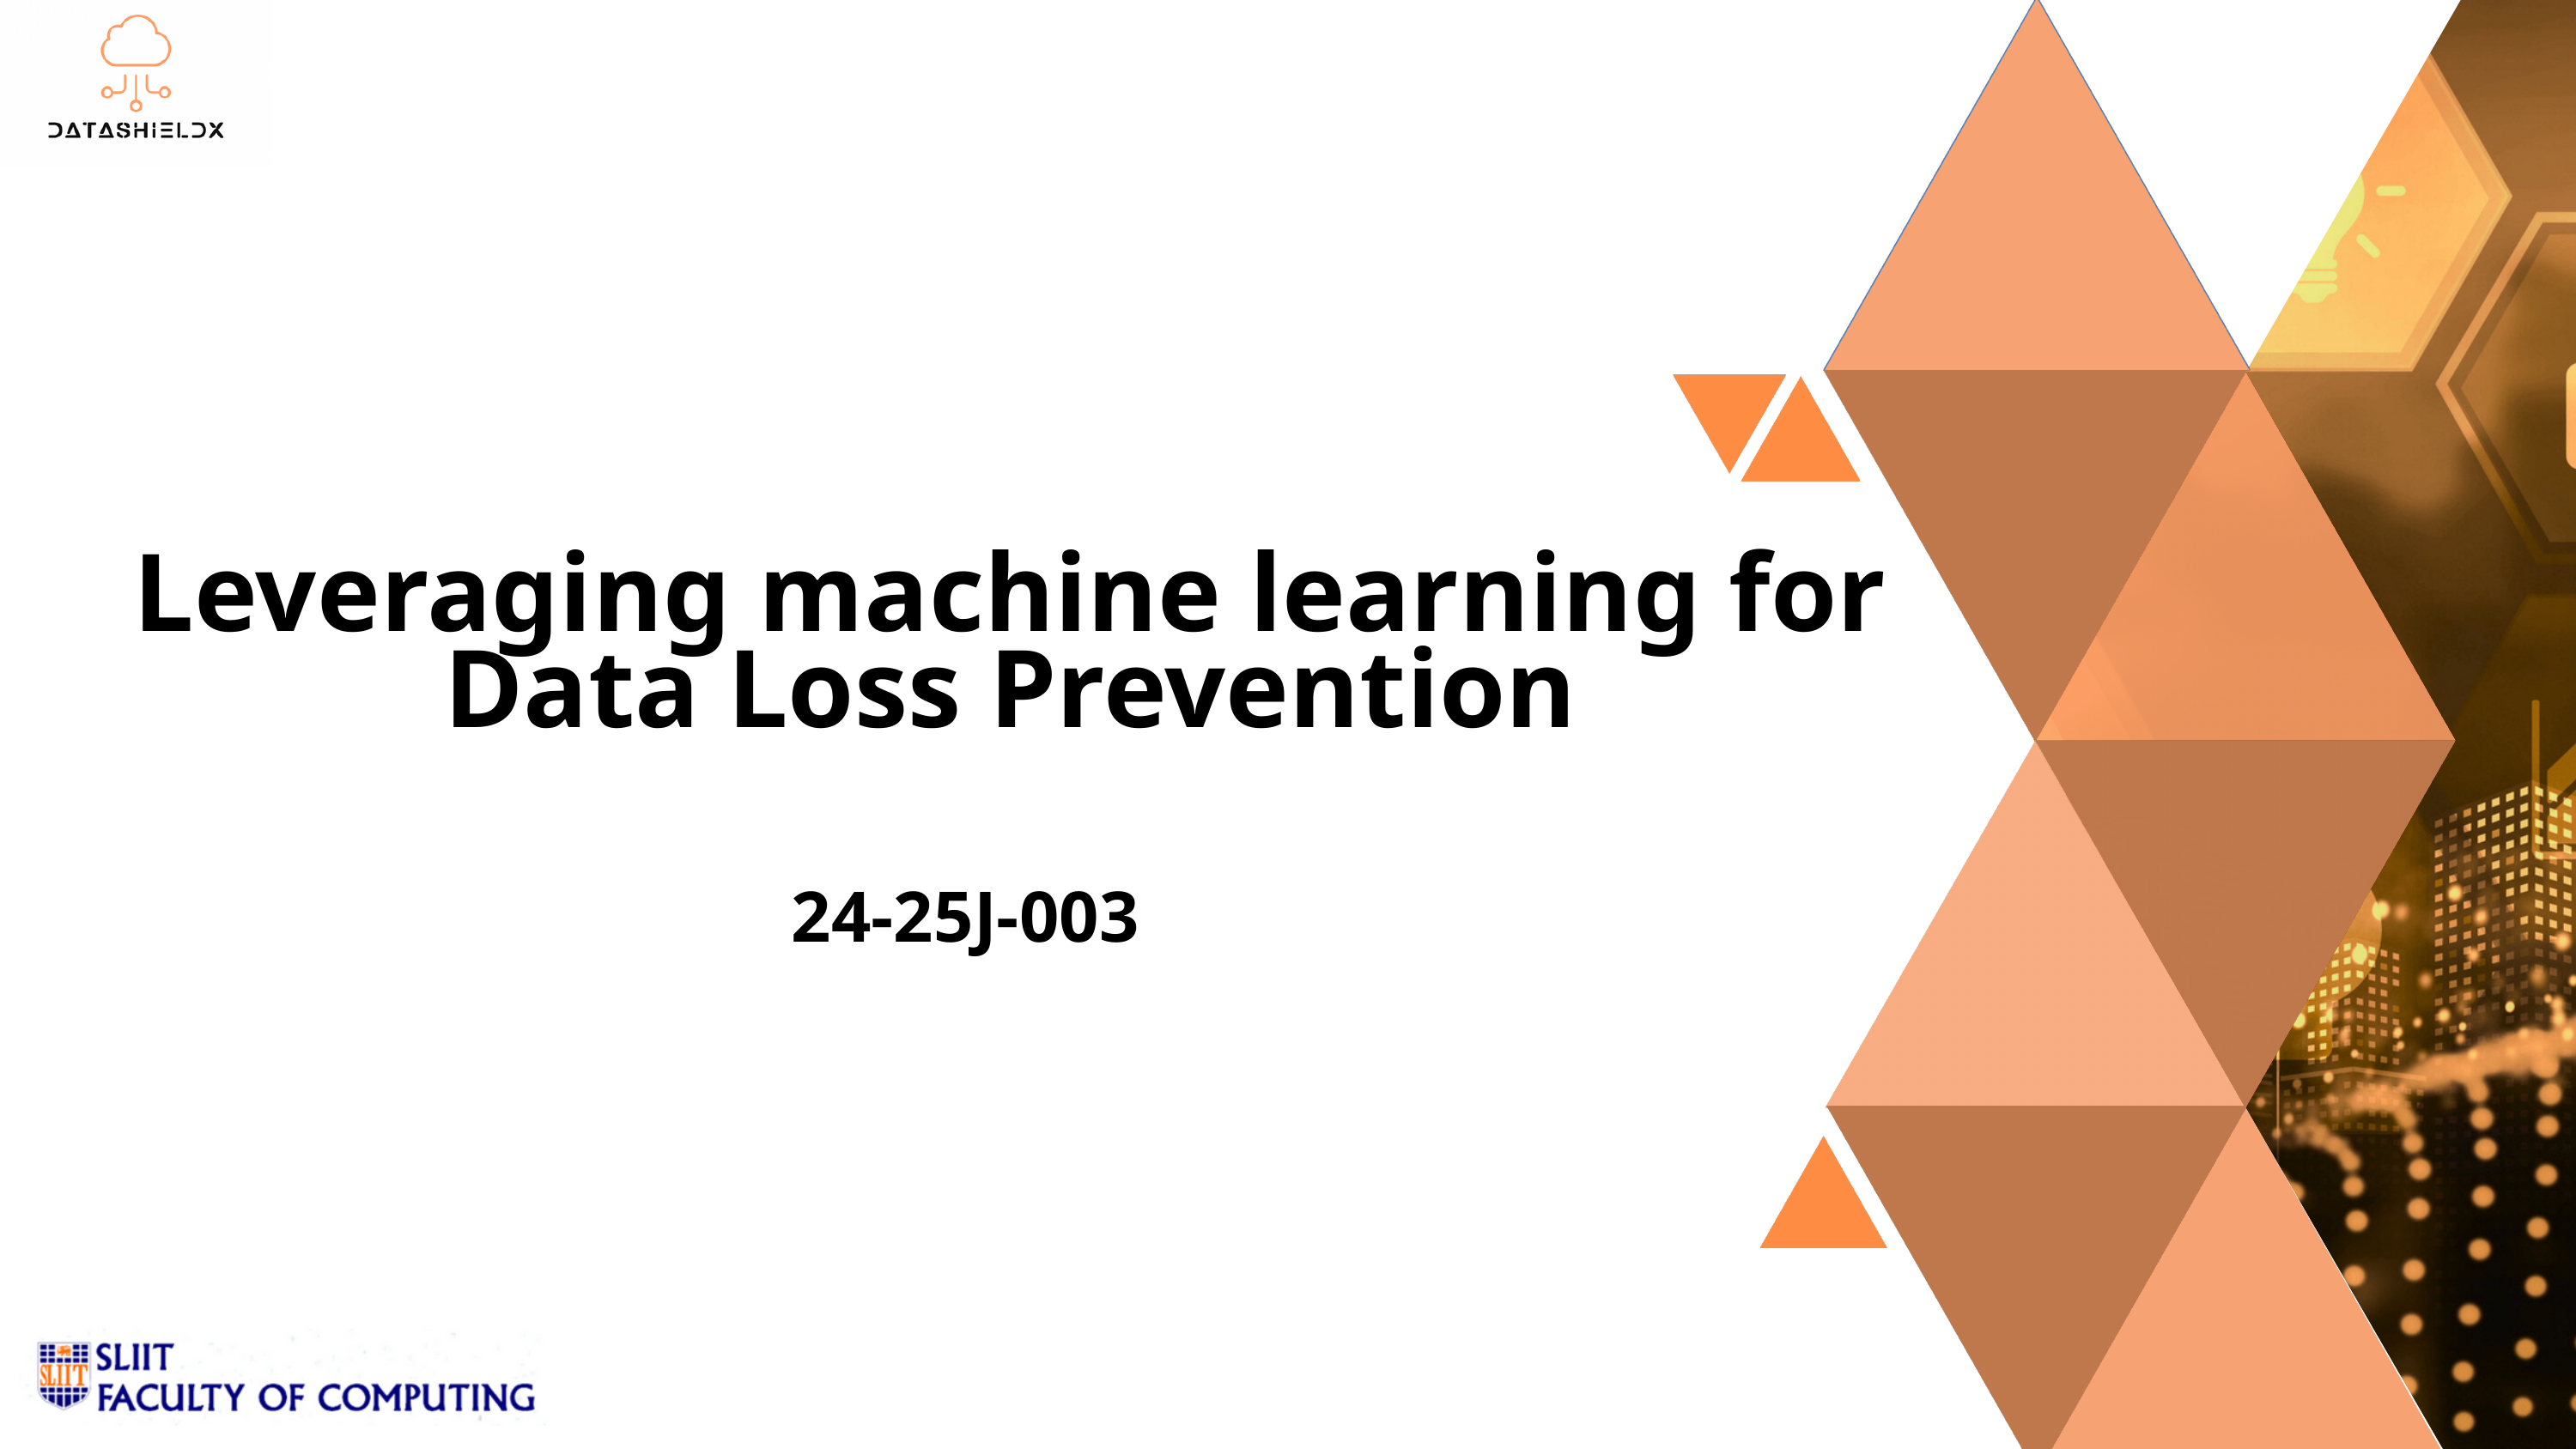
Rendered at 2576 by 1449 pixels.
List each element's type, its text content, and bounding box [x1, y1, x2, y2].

text_box [1825, 742, 2027, 1108]
text_box [1759, 1136, 1826, 1248]
text_box [1823, 0, 2027, 370]
text_box Leveraging machine learning for Data Loss Prevention [64, 556, 1957, 749]
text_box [2032, 0, 2576, 1449]
text_box [1823, 370, 2027, 742]
text_box [1673, 374, 1786, 474]
text_box 24-25J-003 [642, 858, 1288, 956]
text_box [0, 0, 272, 167]
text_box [18, 1319, 557, 1426]
text_box [1741, 376, 1861, 482]
text_box [1826, 1106, 2027, 1449]
